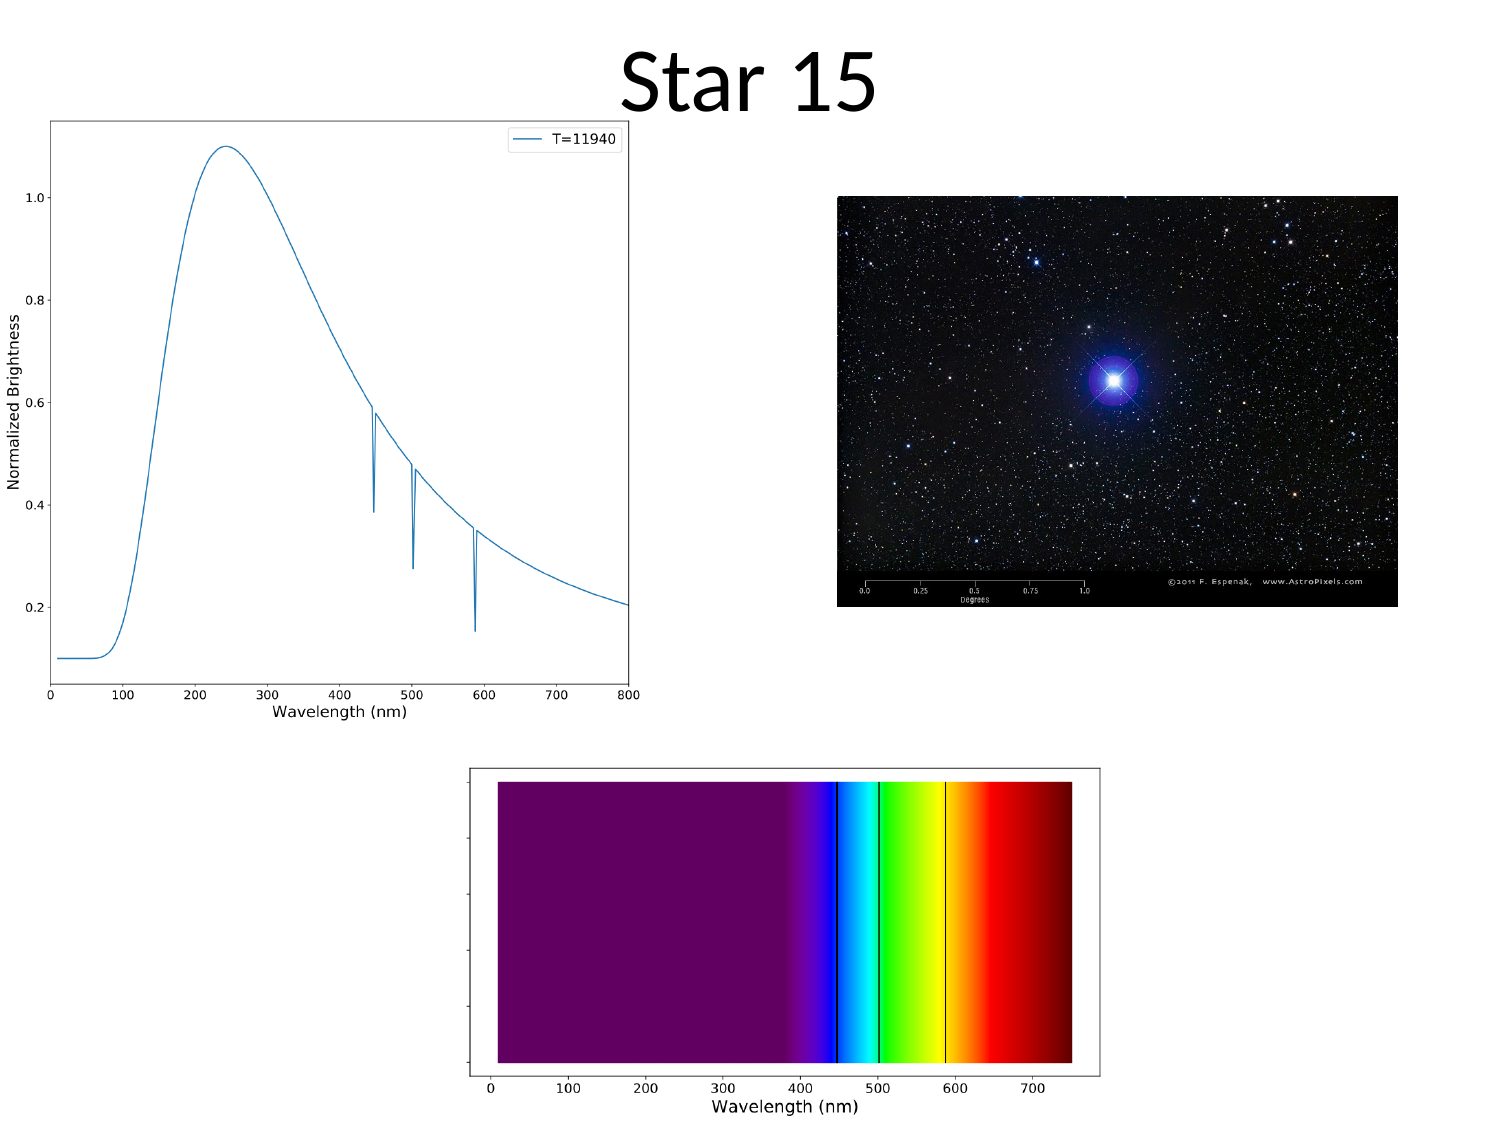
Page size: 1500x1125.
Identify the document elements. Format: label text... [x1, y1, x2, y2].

picture [0, 31, 1180, 1125]
title Star 15 [75, 0, 1425, 169]
picture [837, 196, 1398, 607]
